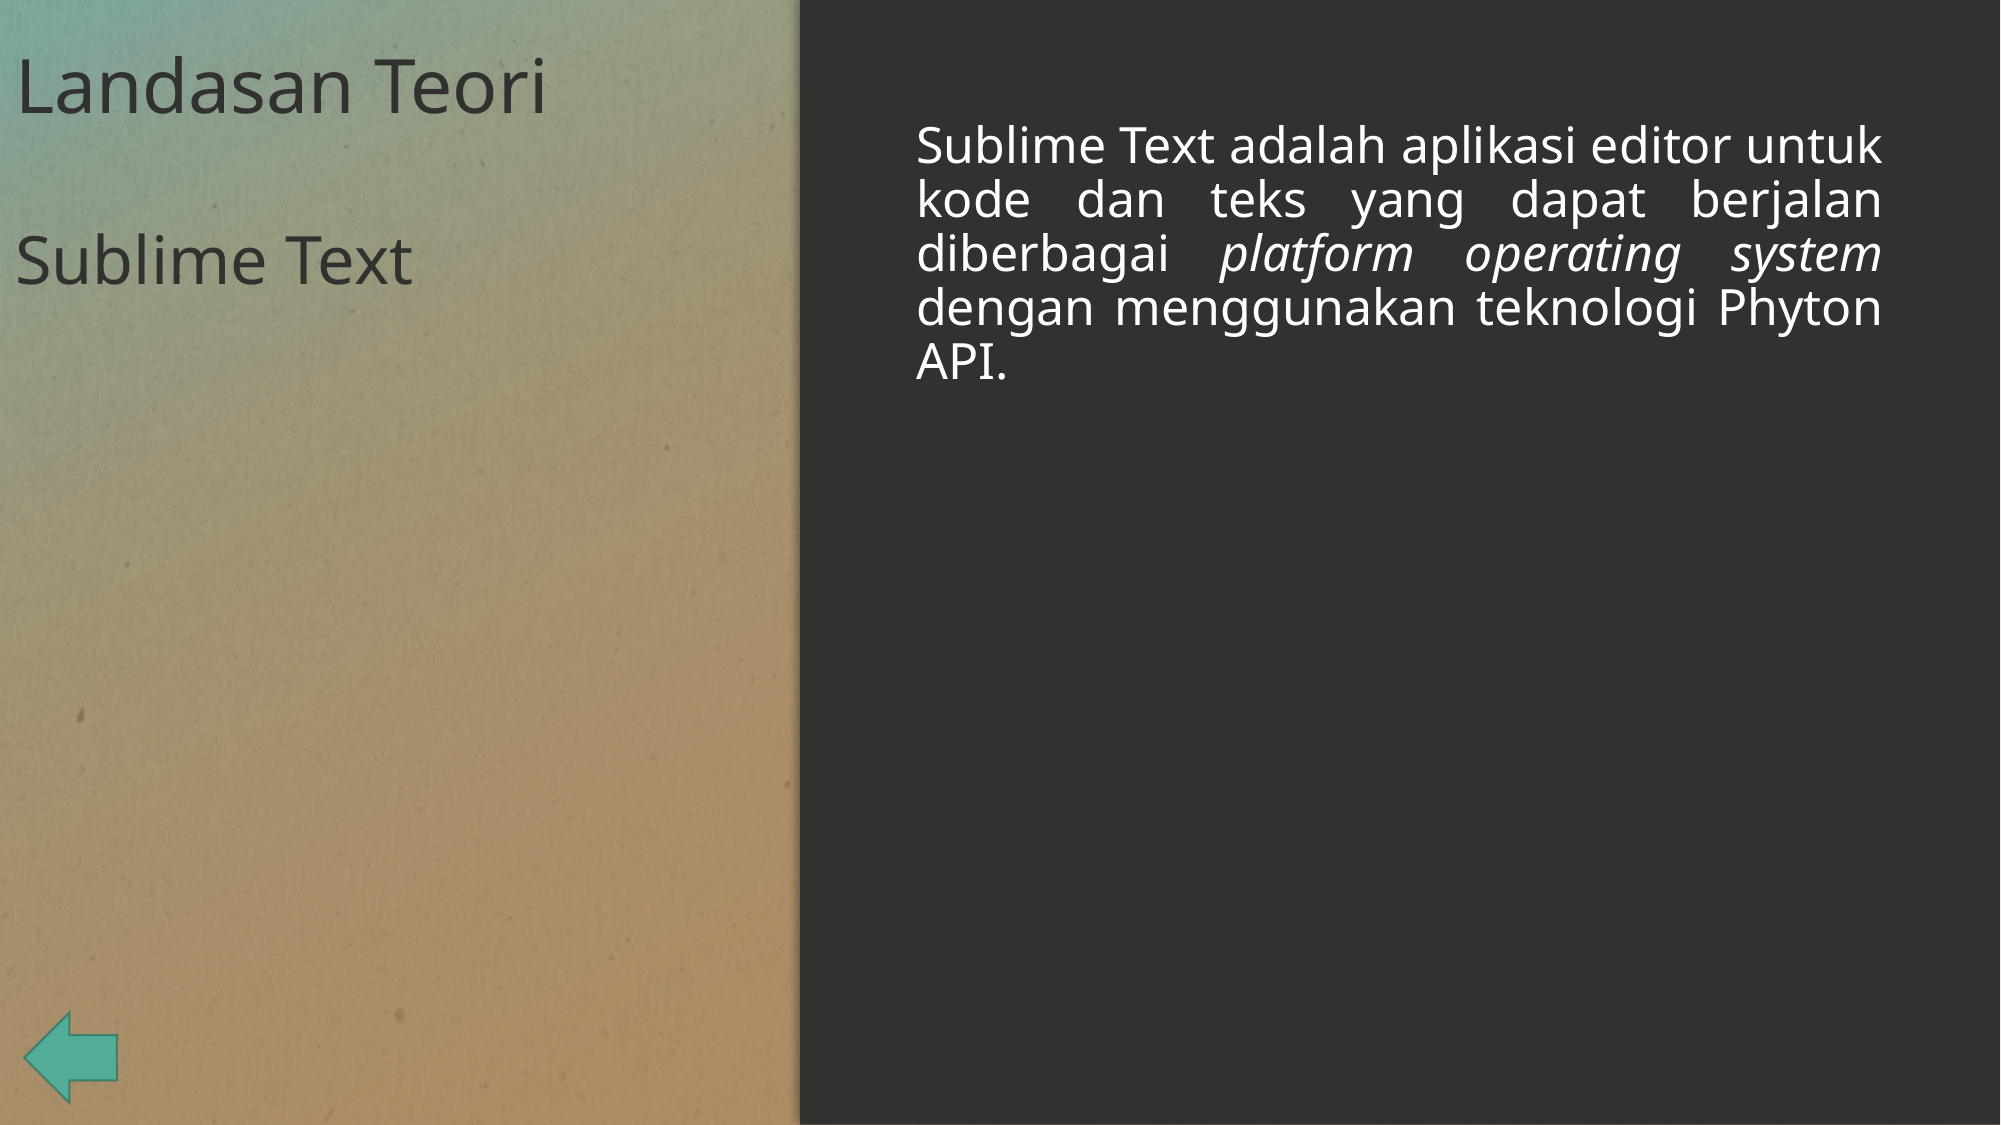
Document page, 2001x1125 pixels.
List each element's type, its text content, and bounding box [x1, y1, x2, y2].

text_box [22, 1010, 118, 1106]
list Sublime Text [0, 218, 601, 475]
picture [0, 0, 799, 1125]
title Landasan Teori [0, 2, 600, 138]
list Sublime Text adalah aplikasi editor untuk kode dan teks yang dapat berjalan diberbagai platform operating system dengan menggunakan teknologi Phyton API. [901, 112, 1899, 1013]
